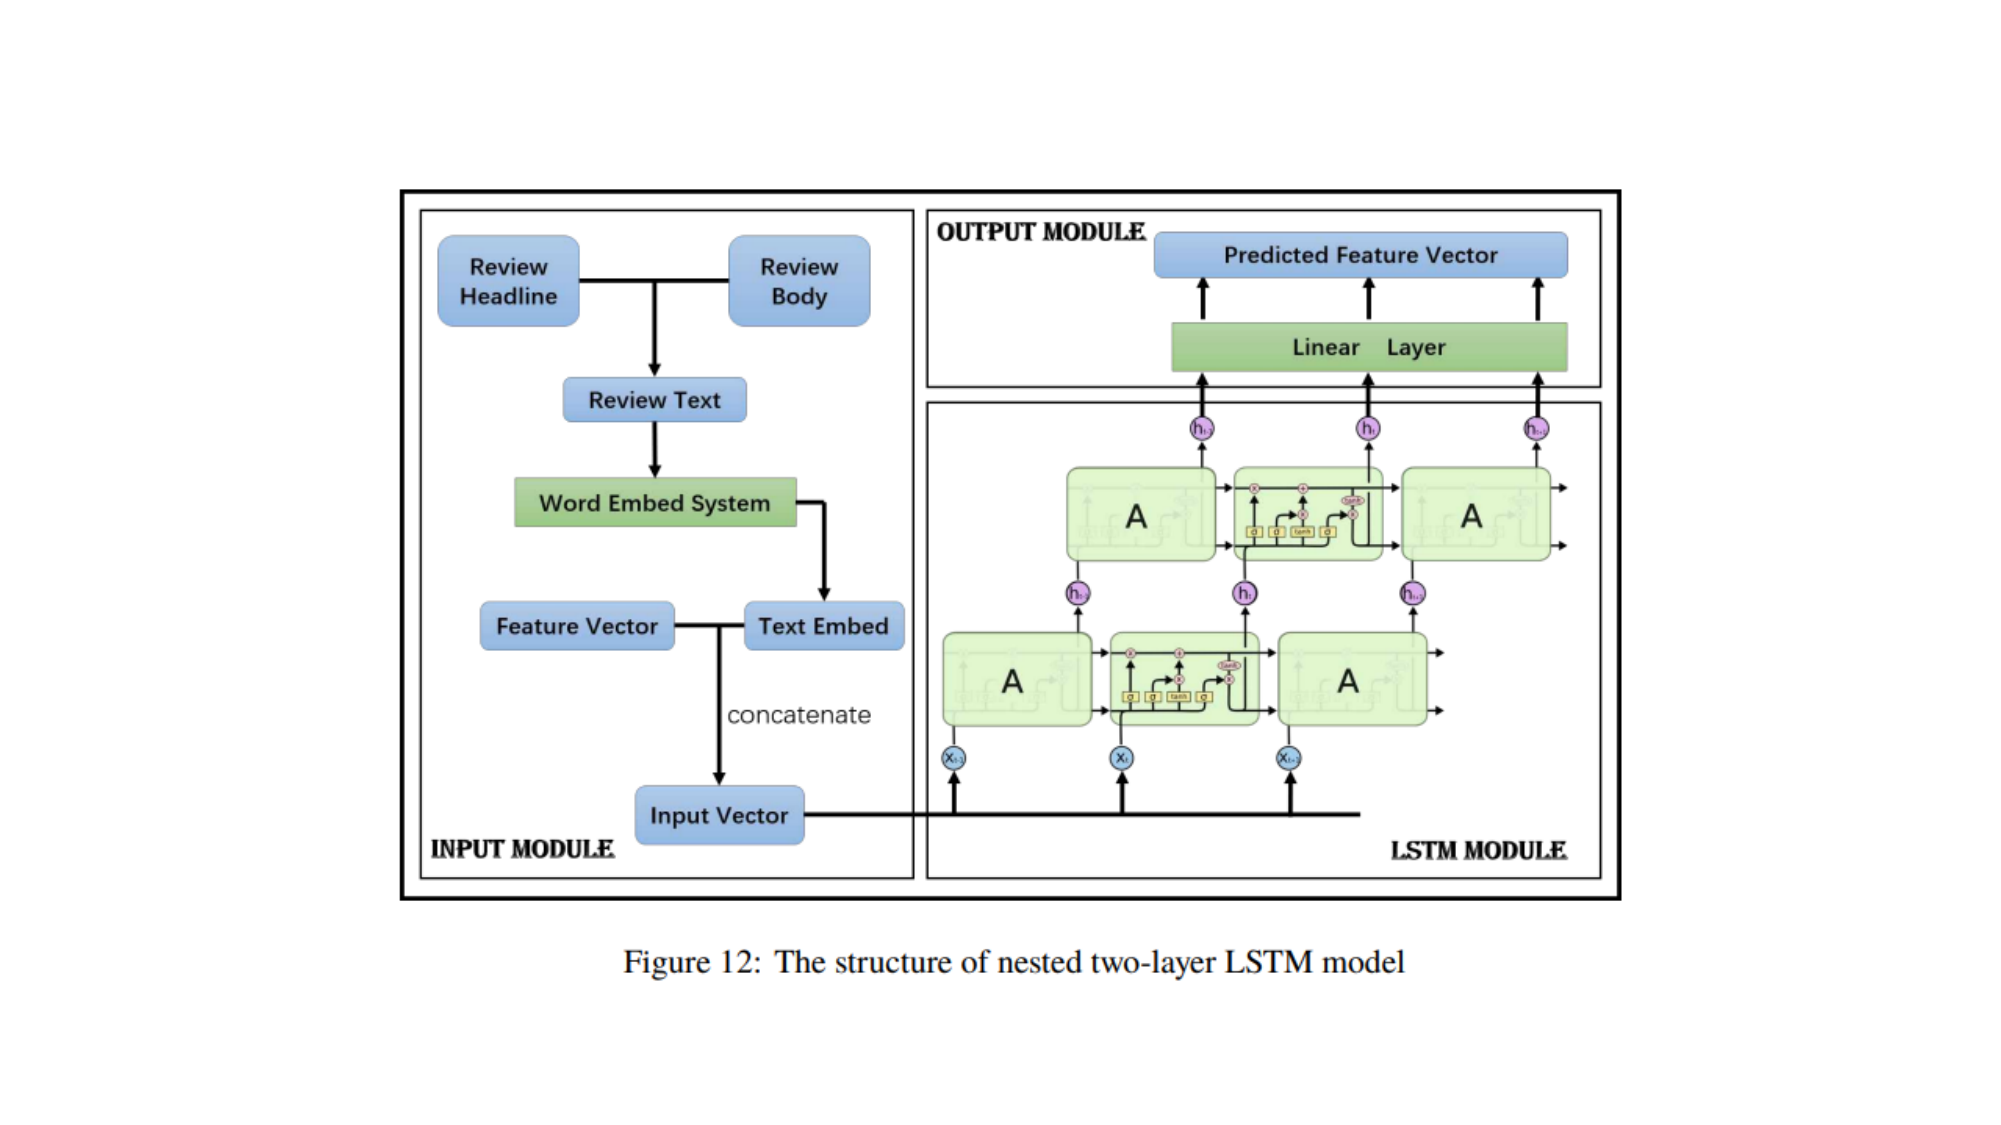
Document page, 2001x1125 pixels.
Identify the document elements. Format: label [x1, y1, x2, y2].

picture [336, 138, 1664, 987]
